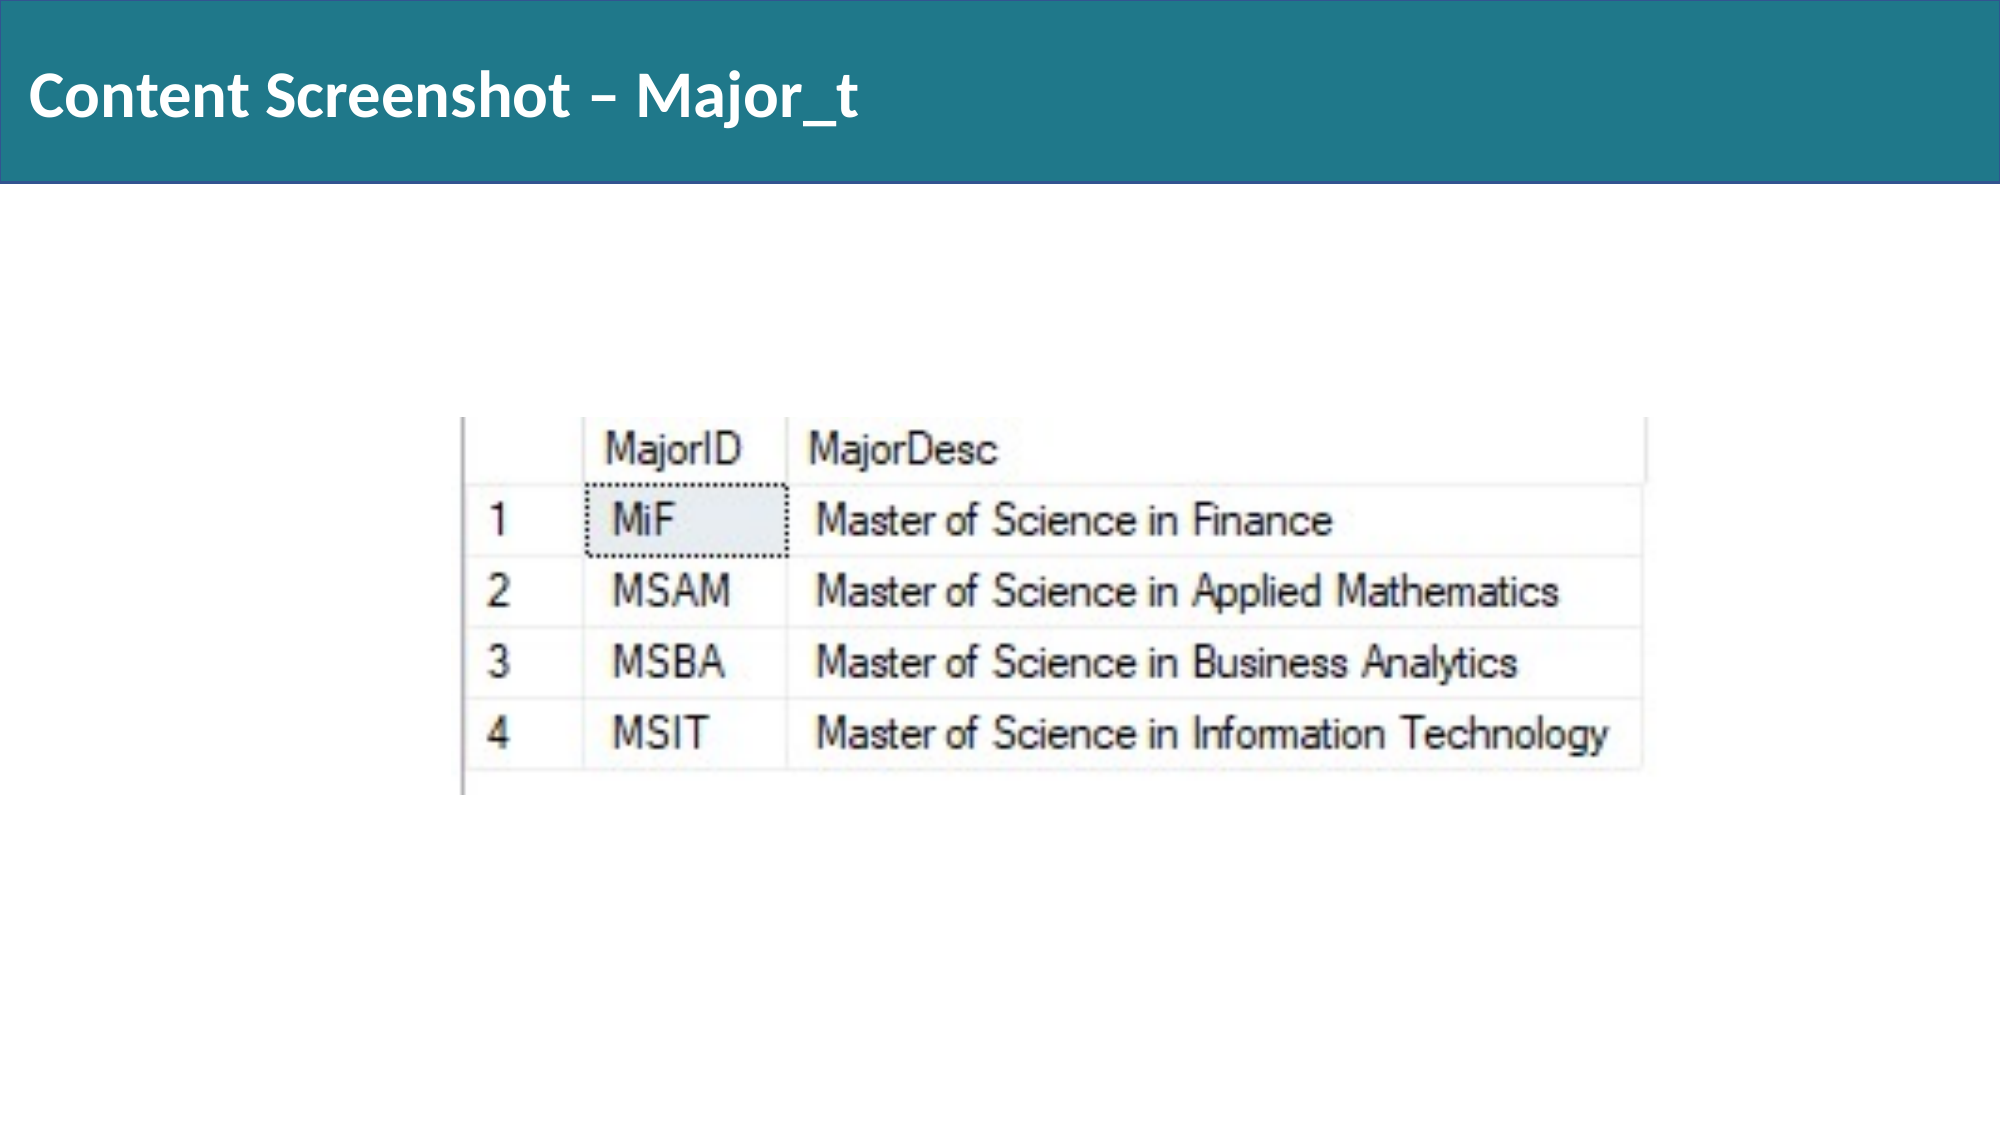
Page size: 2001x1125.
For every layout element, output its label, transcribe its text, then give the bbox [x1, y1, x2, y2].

text_box Content Screenshot – Major_t [0, 0, 2000, 184]
picture [451, 417, 1736, 795]
